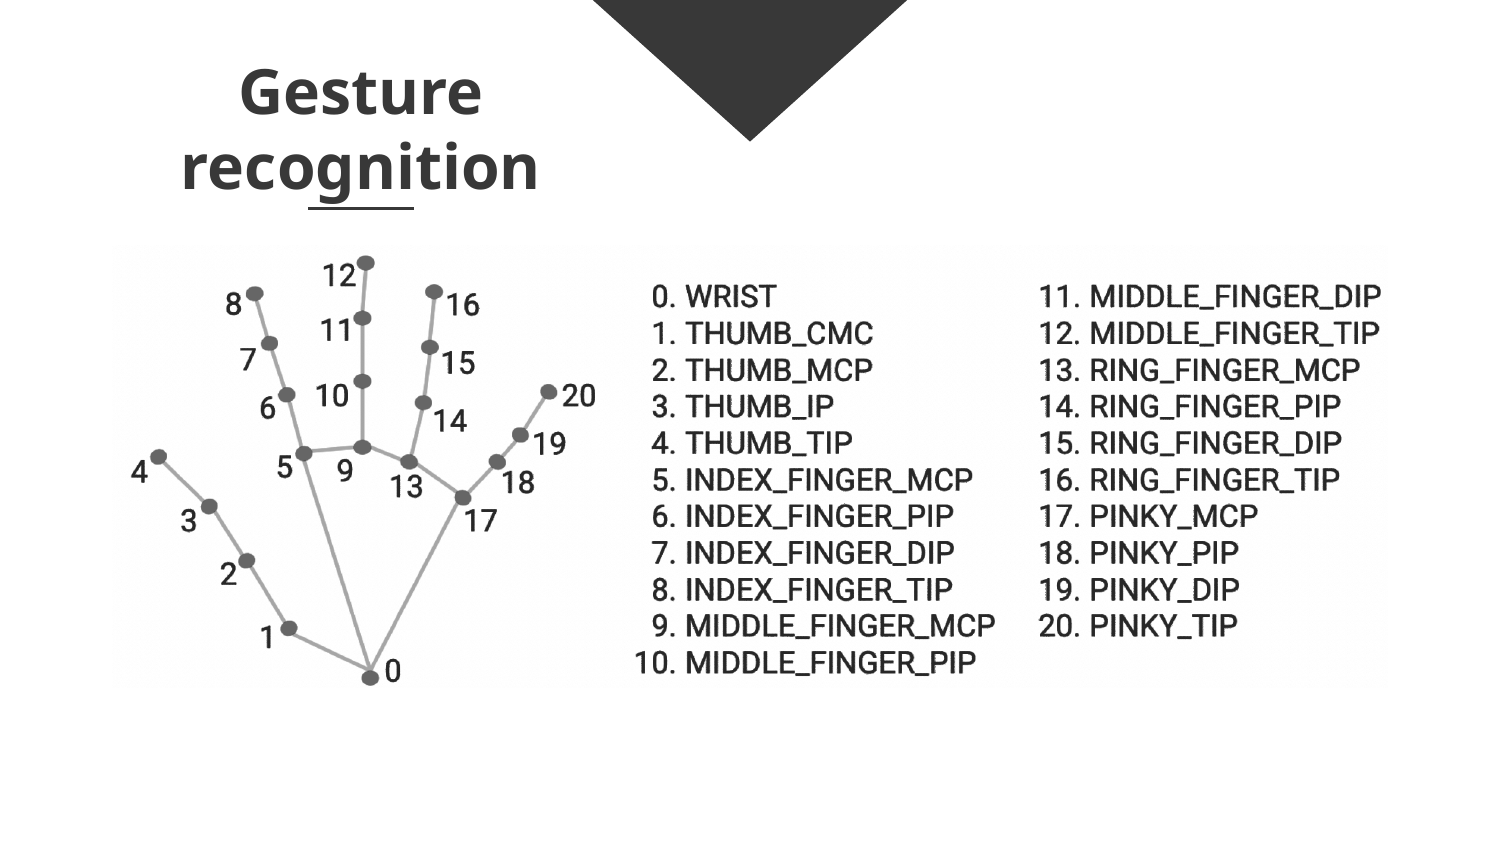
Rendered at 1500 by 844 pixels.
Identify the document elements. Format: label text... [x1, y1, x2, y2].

picture [112, 244, 1388, 688]
title Gesture recognition [93, 99, 629, 230]
